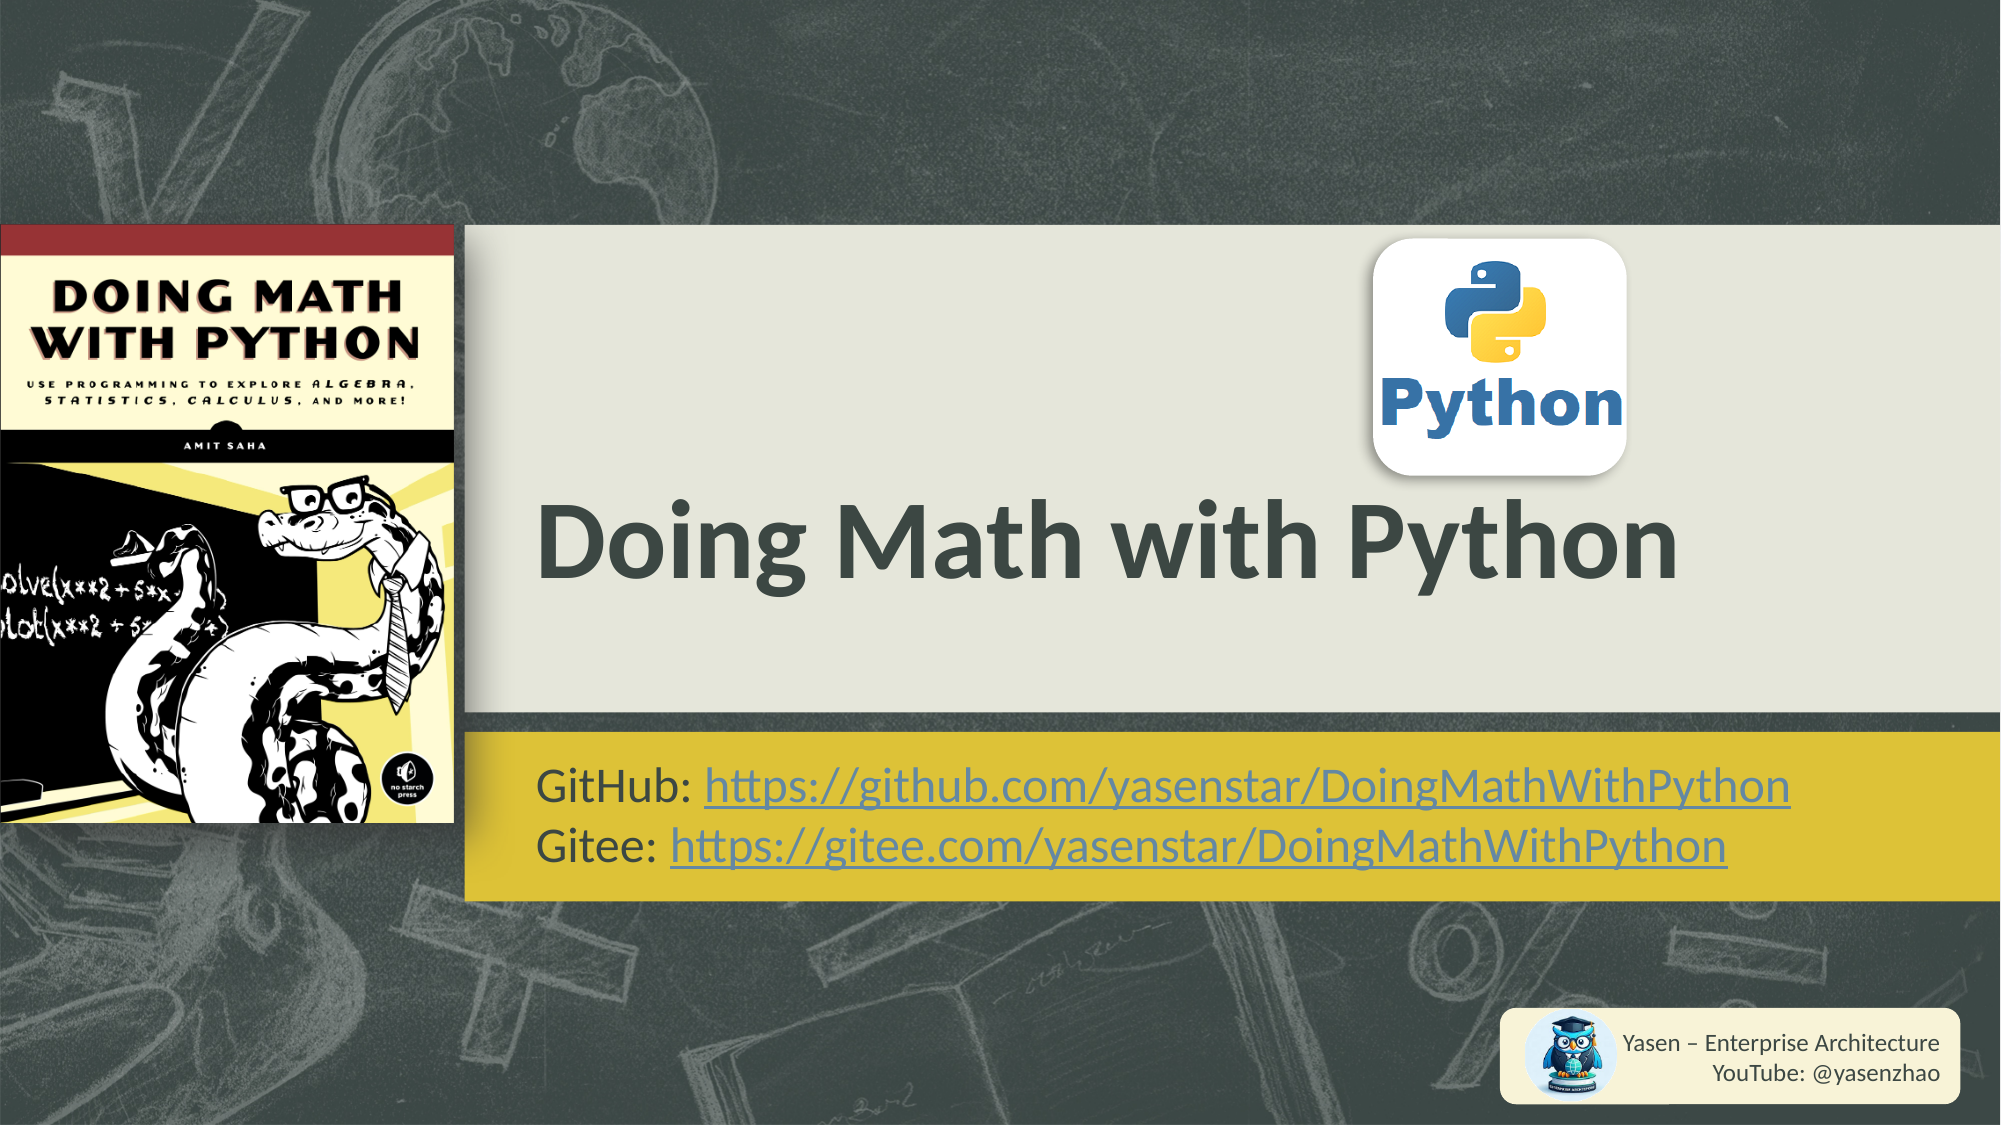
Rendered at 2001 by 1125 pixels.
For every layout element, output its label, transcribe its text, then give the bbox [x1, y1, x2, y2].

title Doing Math with Python [520, 318, 1916, 711]
picture [0, 0, 2001, 1125]
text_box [1499, 1007, 1961, 1105]
subtitle GitHub: https://github.com/yasenstar/DoingMathWithPython Gitee: https://gitee.com/yasenstar/DoingMathWithPython [520, 744, 1916, 887]
